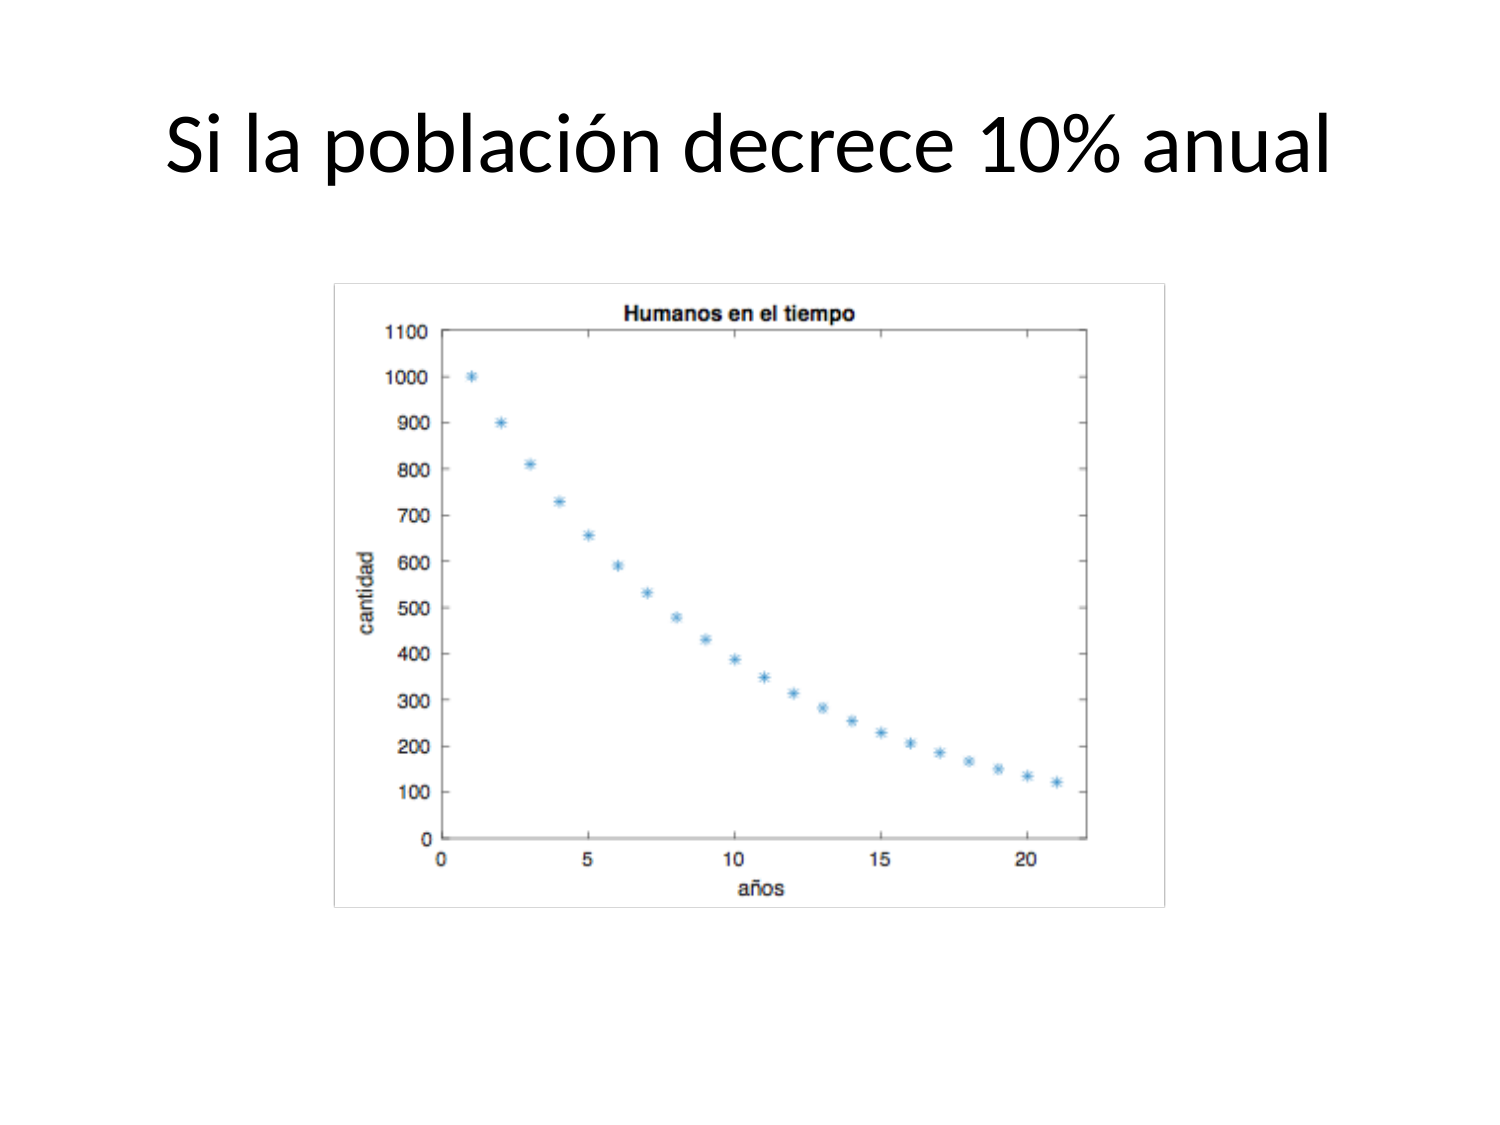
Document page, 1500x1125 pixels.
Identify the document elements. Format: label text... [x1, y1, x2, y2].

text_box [145, 206, 1354, 1053]
text_box Si la población decrece 10% anual [75, 79, 1425, 198]
